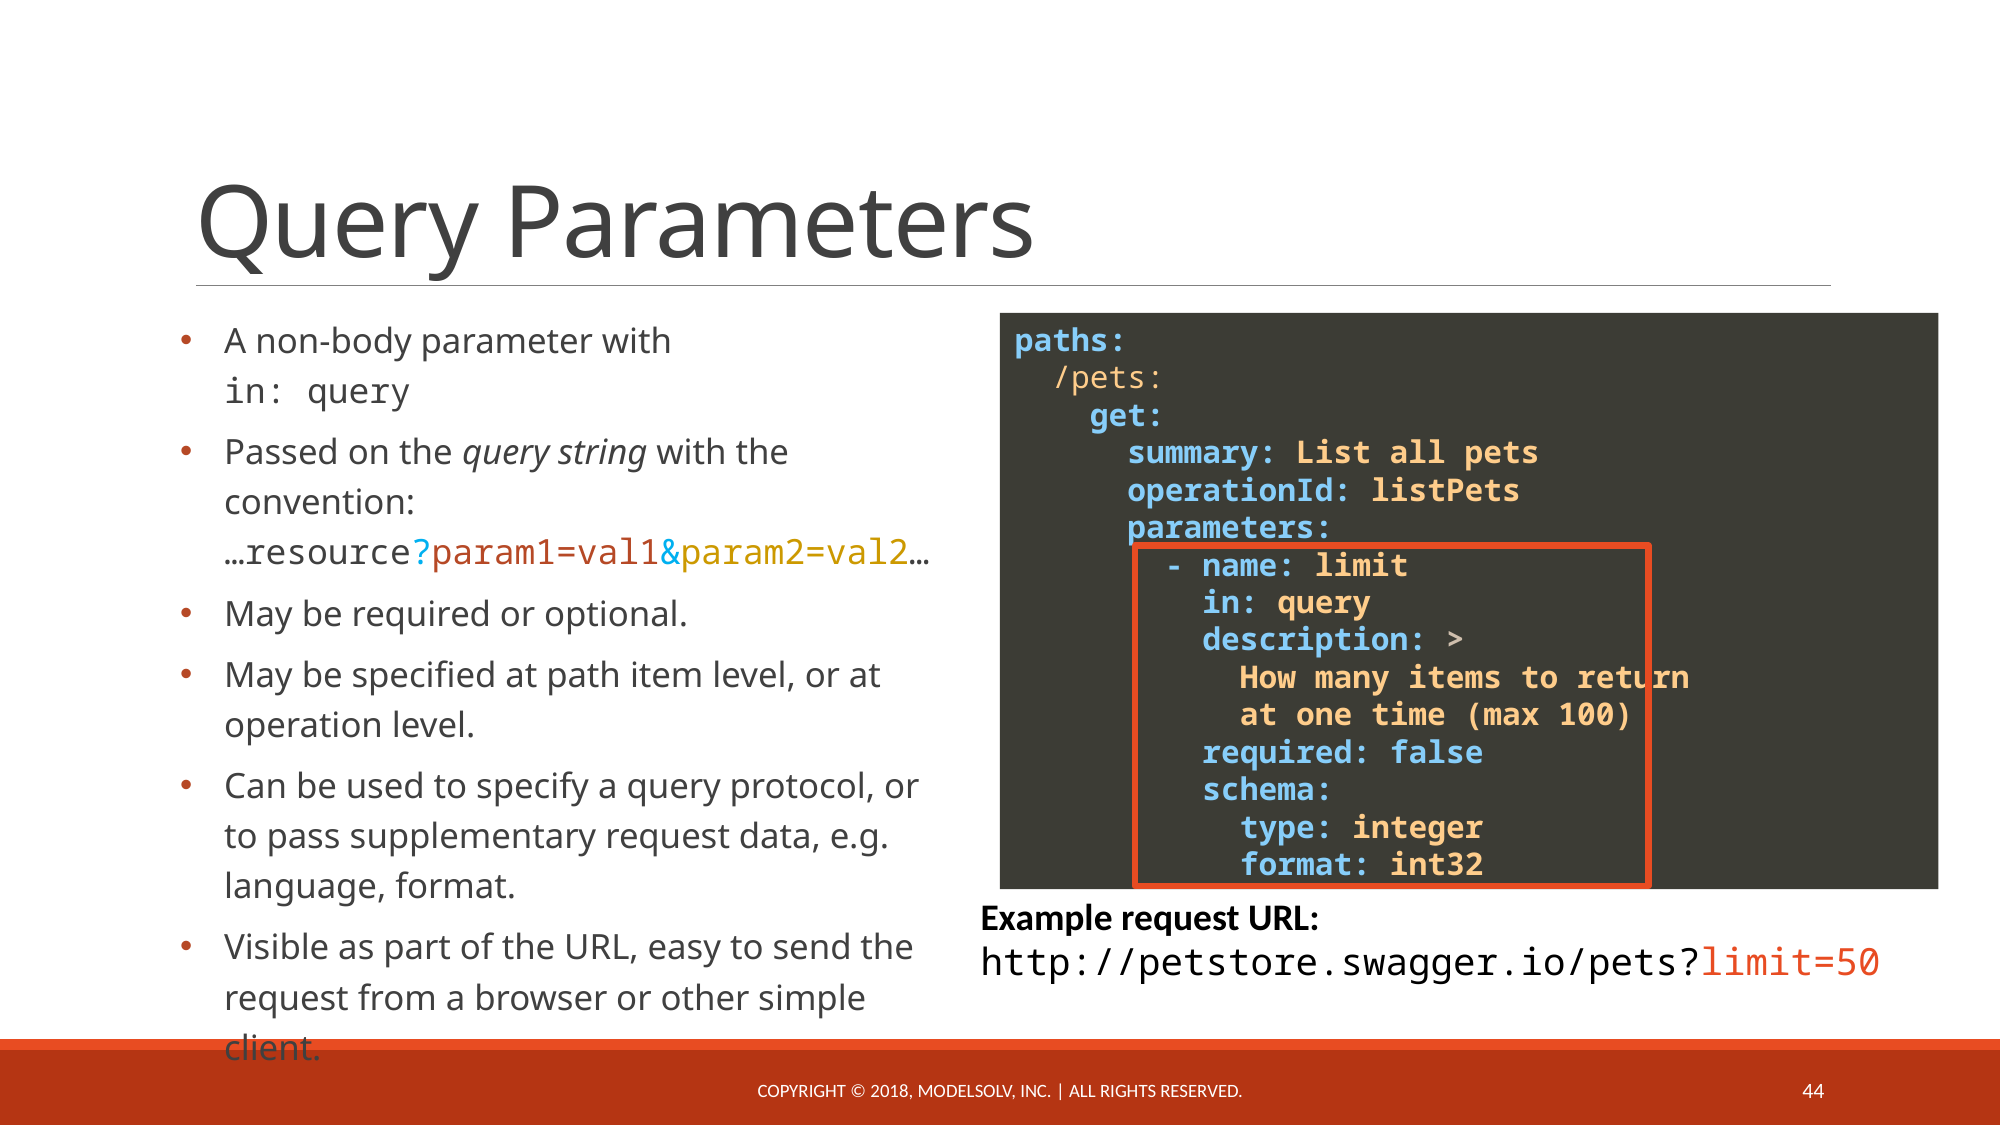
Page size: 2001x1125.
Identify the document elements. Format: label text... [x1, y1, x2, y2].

list A non-body parameter with in: query Passed on the query string with the convention: …resource?param1=val1&param2=val2… May be required or optional. May be specified at path item level, or at operation level. Can be used to specify a query protocol, or to pass supplementary request data, e.g. language, format. Visible as part of the URL, easy to send the request from a browser or other simple client. [180, 302, 959, 1078]
title Query Parameters [180, 47, 1830, 285]
footer Copyright © 2018, ModelSolv, Inc. | All rights reserved. [604, 1059, 980, 1120]
text_box Example request URL: http://petstore.swagger.io/pets?limit=50 [965, 885, 1896, 991]
text_box paths: /pets: get: summary: List all pets operationId: listPets parameters: - name: limit in: query description: > How many items to return at one time (max 100) required: false schema: type: integer format: int32 [999, 312, 1939, 890]
text_box [980, 797, 1886, 885]
text_box [980, 991, 1886, 1125]
text_box [1134, 544, 1650, 797]
